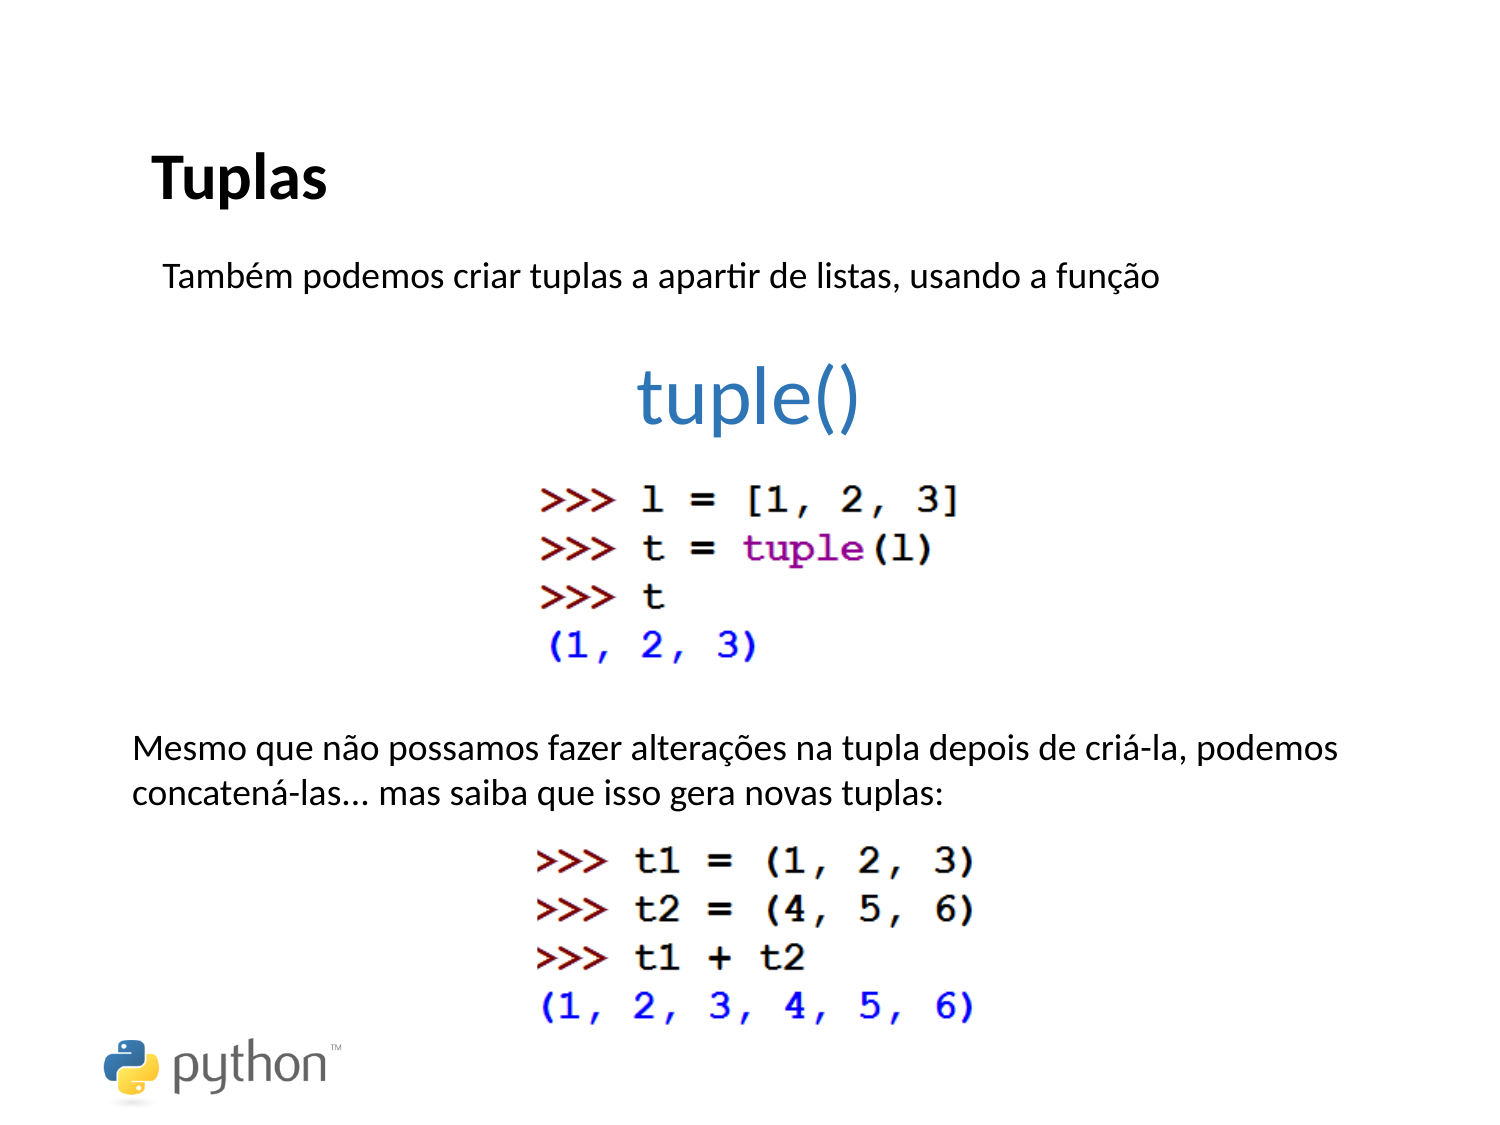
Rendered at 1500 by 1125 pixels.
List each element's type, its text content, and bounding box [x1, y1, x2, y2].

picture [64, 1022, 364, 1125]
text_box Mesmo que não possamos fazer alterações na tupla depois de criá-la, podemos concatená-las... mas saiba que isso gera novas tuplas: [117, 715, 1393, 821]
picture [537, 833, 1021, 1032]
text_box Também podemos criar tuplas a apartir de listas, usando a função tuple() [147, 243, 1353, 449]
picture [537, 479, 1001, 670]
text_box Tuplas [136, 125, 344, 301]
